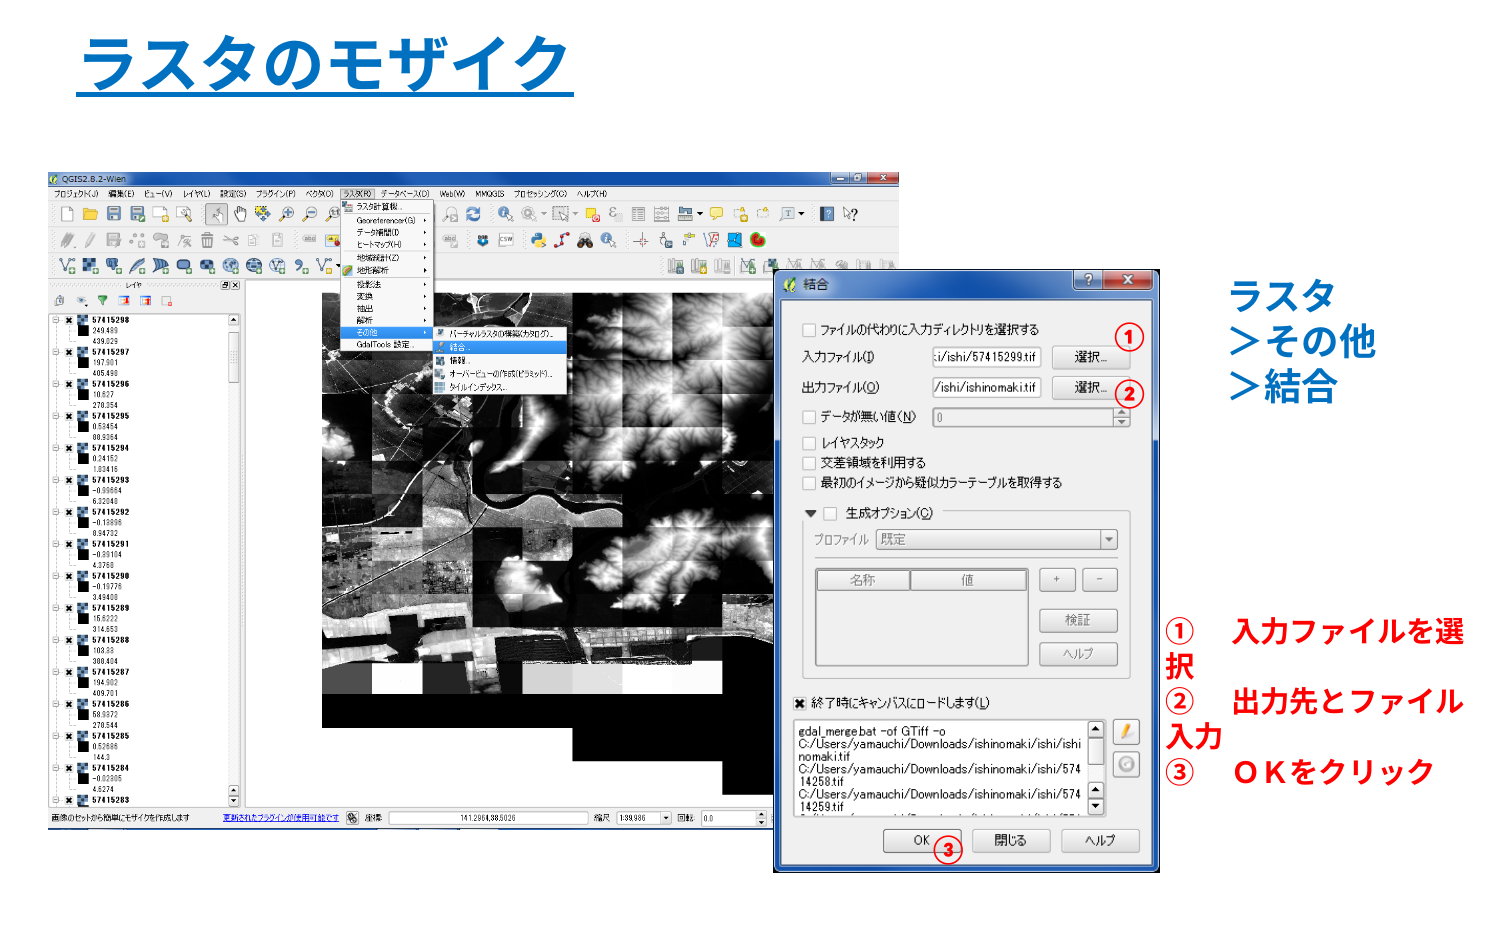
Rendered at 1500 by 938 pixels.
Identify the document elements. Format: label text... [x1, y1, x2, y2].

text_box ラスタ ＞その他 ＞結合 [1211, 265, 1392, 416]
title ラスタのモザイク [60, 25, 1355, 109]
text_box ① [1160, 310, 1164, 361]
text_box ② [1160, 366, 1164, 417]
text_box ① 入力ファイルを選択 ② 出力先とファイル入力 ③ ＯＫをクリック [1160, 605, 1500, 797]
picture [48, 172, 1160, 873]
